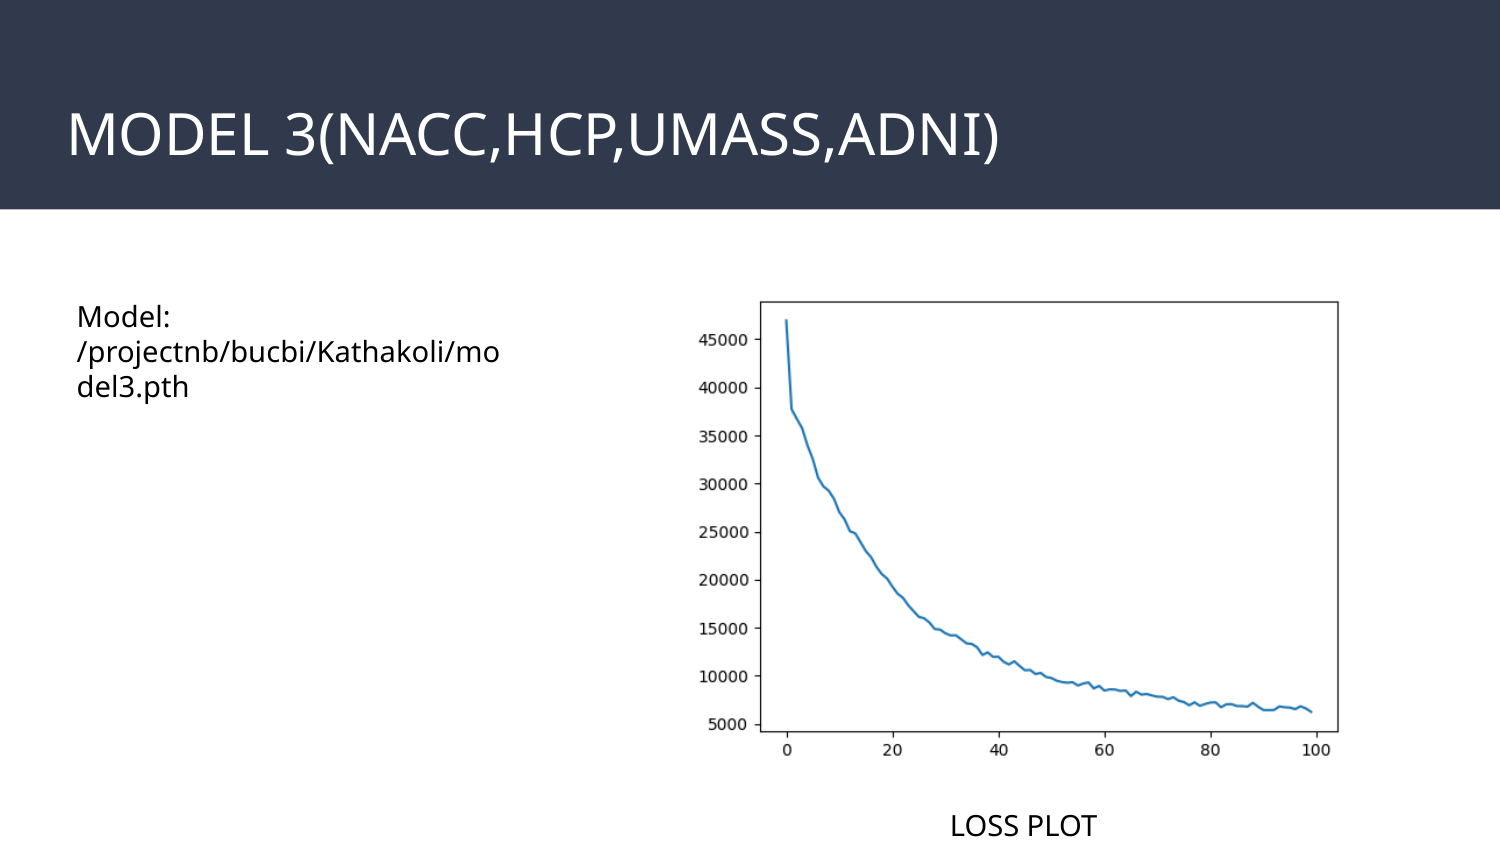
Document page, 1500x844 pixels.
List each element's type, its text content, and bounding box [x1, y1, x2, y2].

picture [667, 234, 1412, 793]
text_box LOSS PLOT [934, 801, 1252, 844]
text_box Model: /projectnb/bucbi/Kathakoli/model3.pth [61, 283, 522, 419]
title MODEL 3(NACC,HCP,UMASS,ADNI) [51, 82, 1449, 185]
